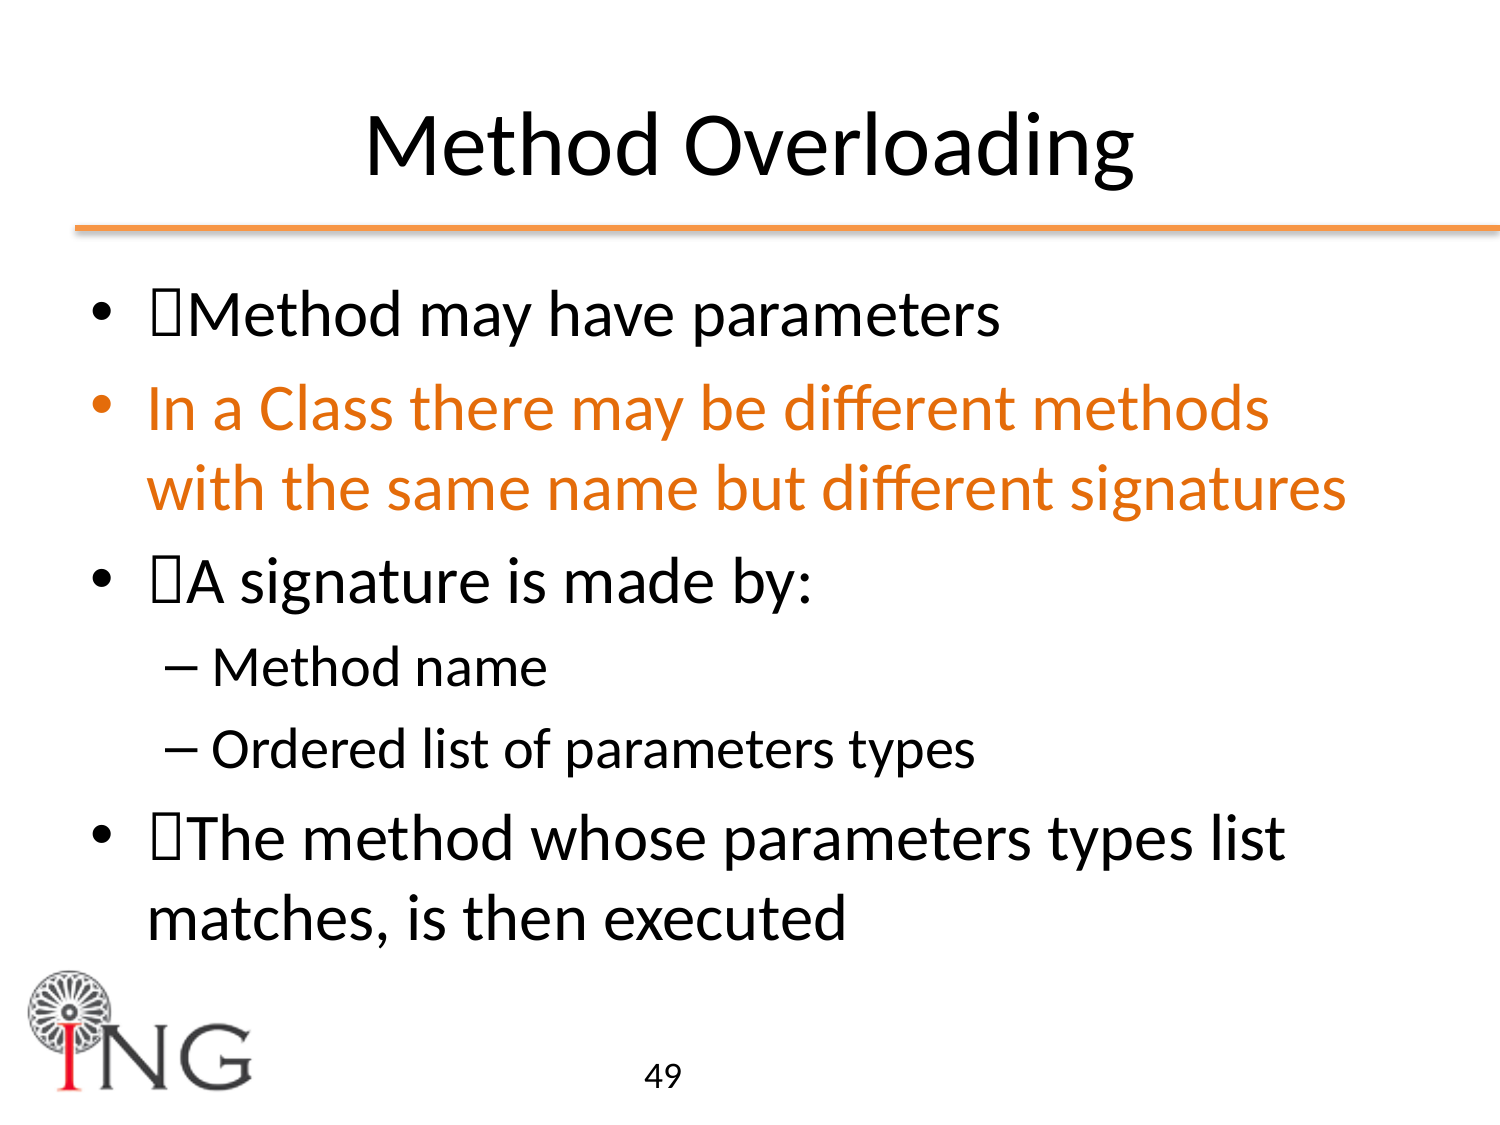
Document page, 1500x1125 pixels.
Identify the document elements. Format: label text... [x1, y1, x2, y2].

list 􏰀Method may have parameters In a Class there may be different methods with the same name but different signatures 􏰀A signature is made by: Method name Ordered list of parameters types 􏰀The method whose parameters types list matches, is then executed [75, 262, 1412, 1005]
picture [3, 948, 281, 1124]
title Method Overloading [75, 45, 1425, 233]
slide_number 49 [629, 1043, 1425, 1104]
